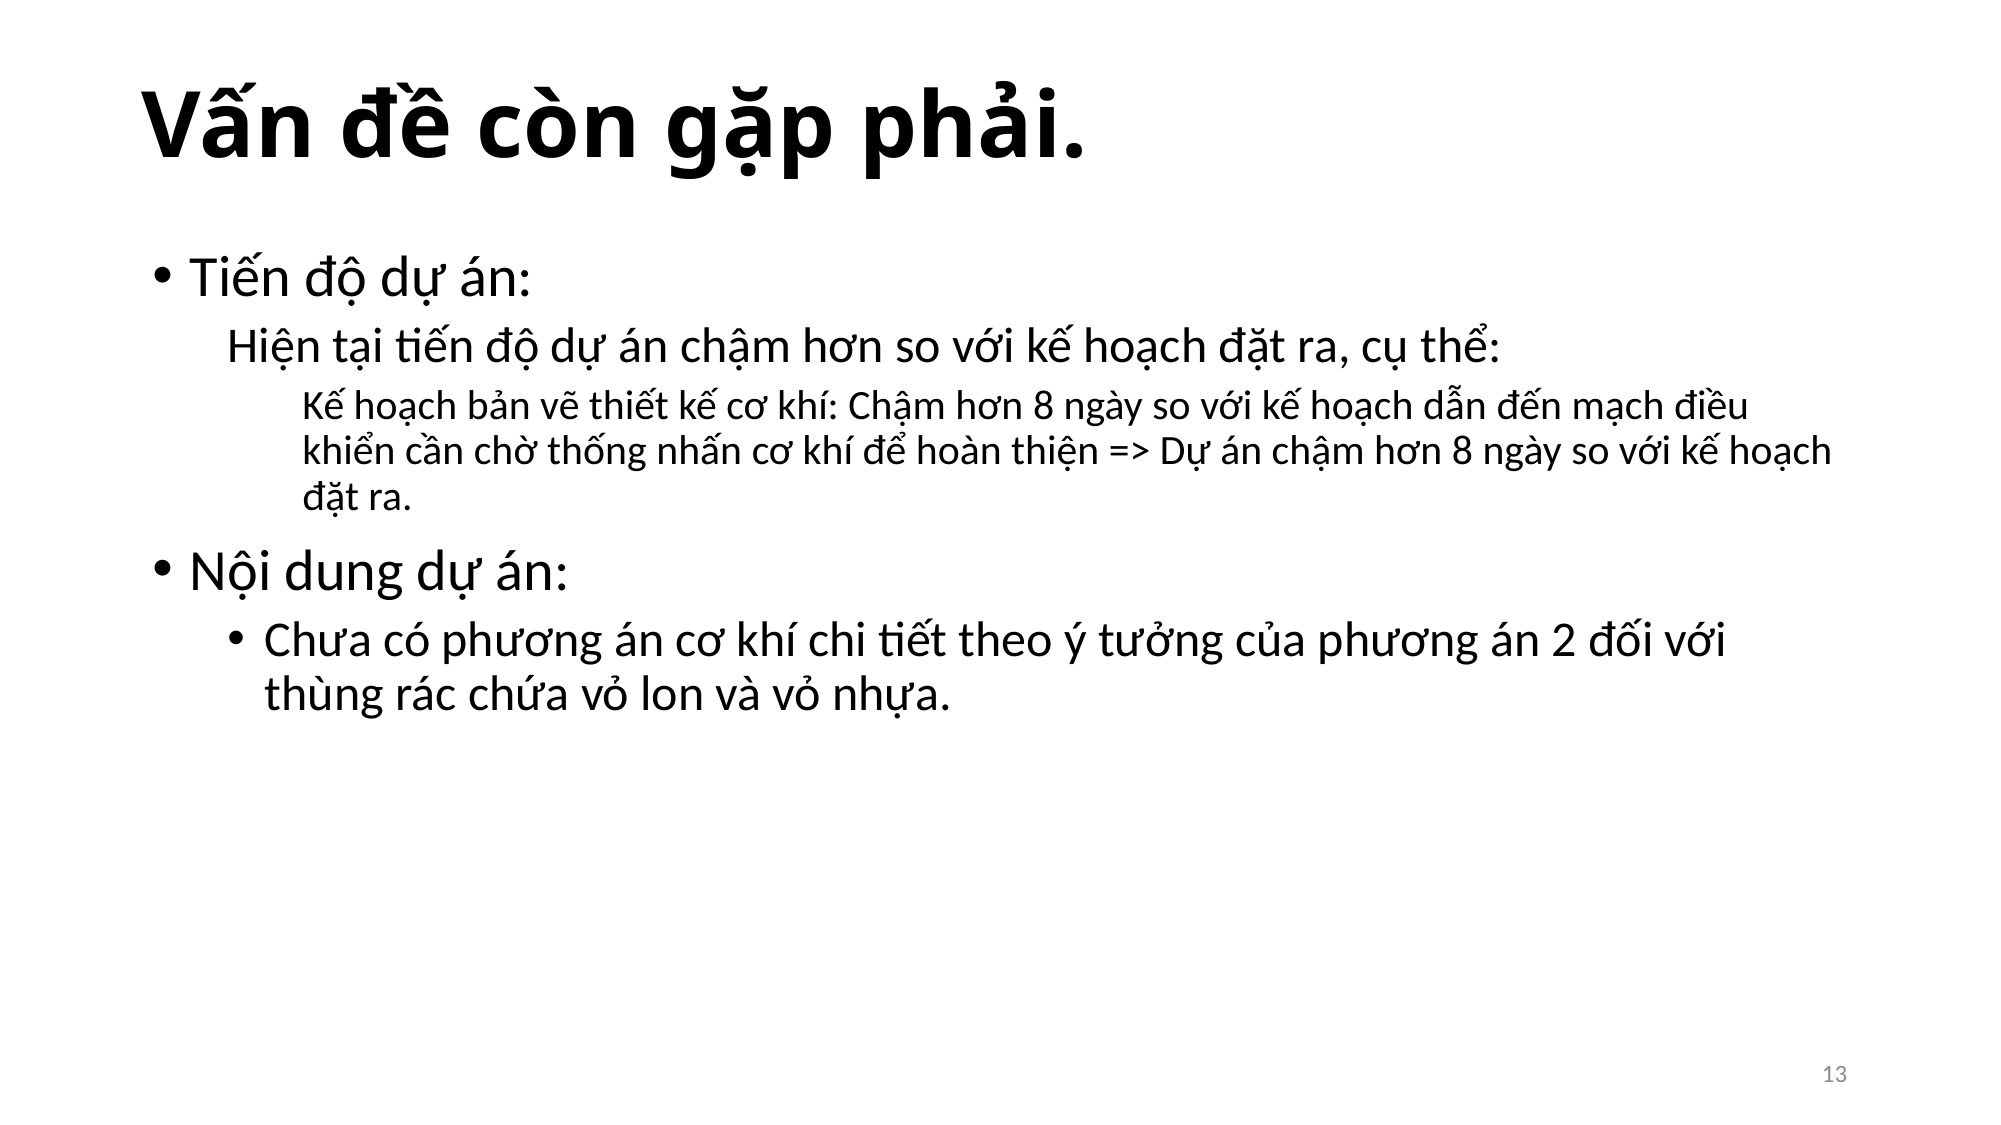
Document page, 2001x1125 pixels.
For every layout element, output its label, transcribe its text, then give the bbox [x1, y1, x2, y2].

title Vấn đề còn gặp phải. [126, 59, 1852, 196]
list Tiến độ dự án: Hiện tại tiến độ dự án chậm hơn so với kế hoạch đặt ra, cụ thể: Kế hoạch bản vẽ thiết kế cơ khí: Chậm hơn 8 ngày so với kế hoạch dẫn đến mạch điều khiển cần chờ thống nhấn cơ khí để hoàn thiện => Dự án chậm hơn 8 ngày so với kế hoạch đặt ra. Nội dung dự án: Chưa có phương án cơ khí chi tiết theo ý tưởng của phương án 2 đối với thùng rác chứa vỏ lon và vỏ nhựa. [137, 238, 1863, 1014]
slide_number 13 [1412, 1042, 1863, 1103]
